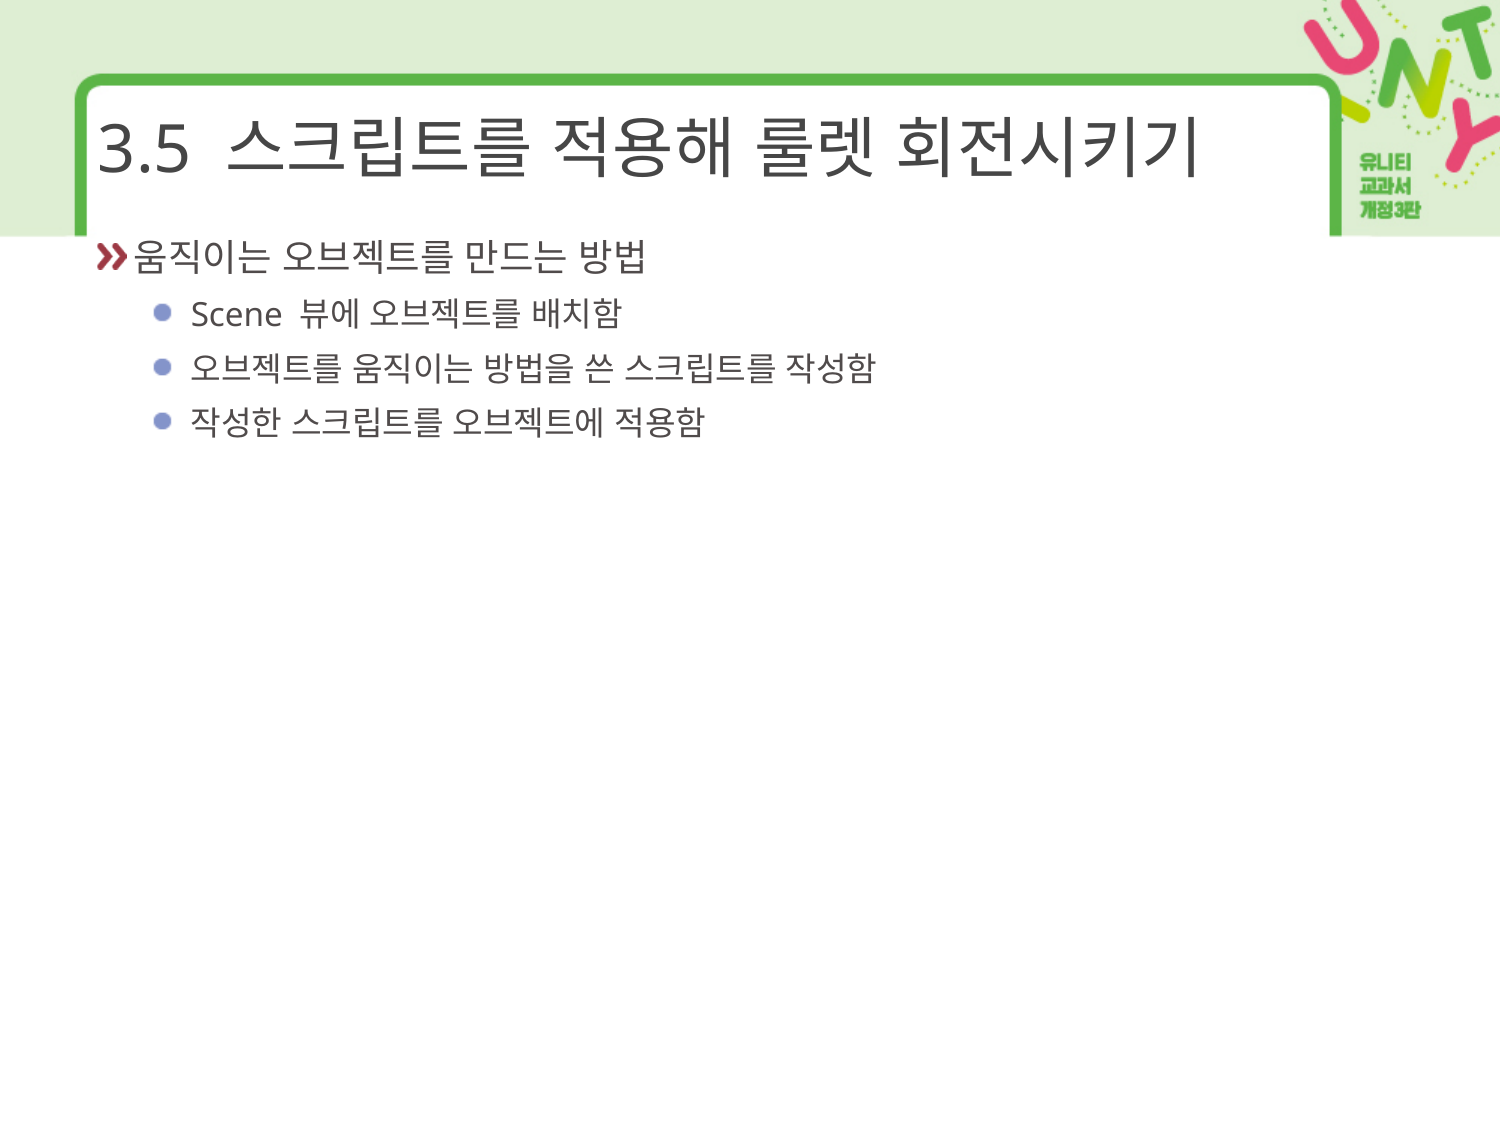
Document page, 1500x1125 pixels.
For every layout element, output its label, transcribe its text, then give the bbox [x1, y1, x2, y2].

list 움직이는 오브젝트를 만드는 방법 Scene 뷰에 오브젝트를 배치함 오브젝트를 움직이는 방법을 쓴 스크립트를 작성함 작성한 스크립트를 오브젝트에 적용함 [81, 222, 1412, 1037]
picture [0, 0, 1500, 1125]
title 3.5 스크립트를 적용해 룰렛 회전시키기 [82, 61, 1413, 193]
